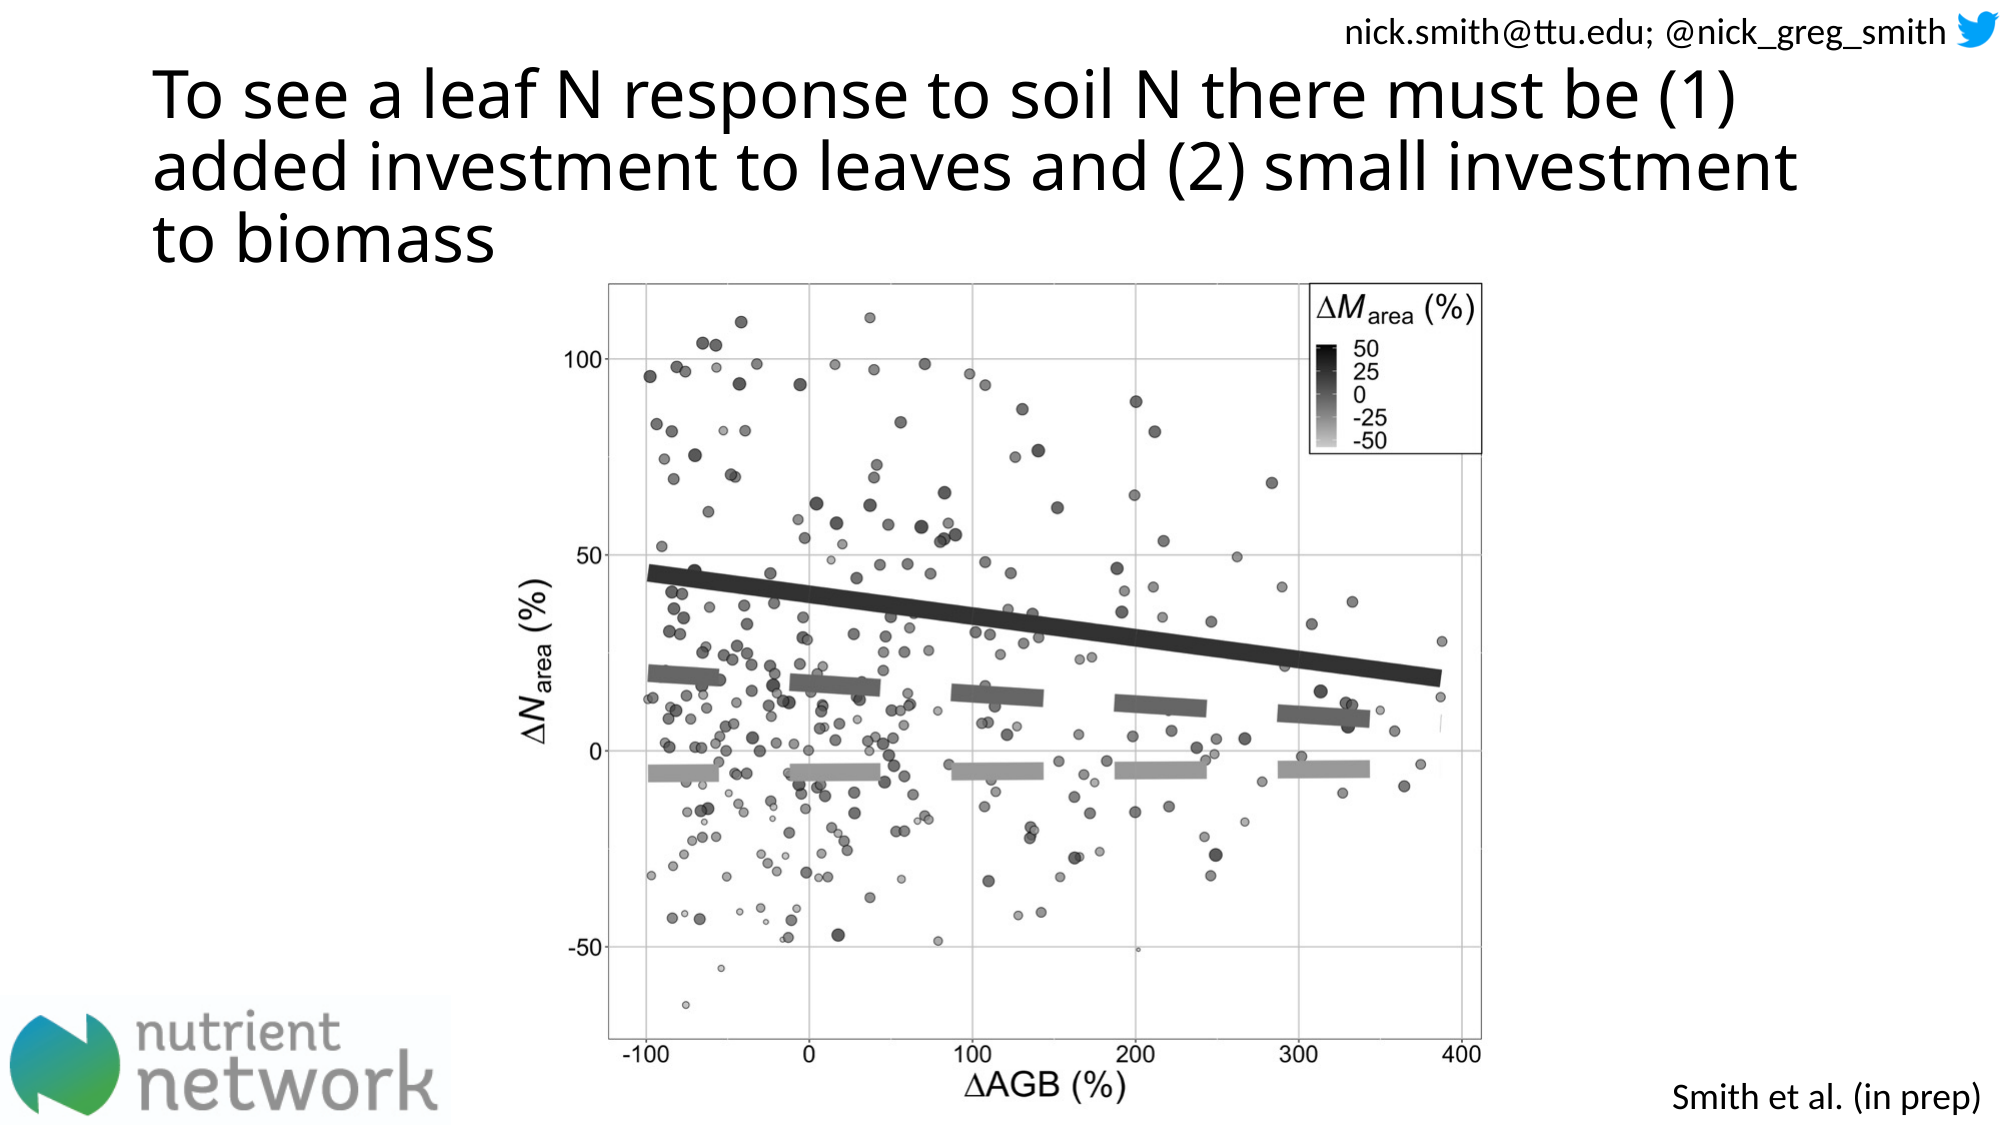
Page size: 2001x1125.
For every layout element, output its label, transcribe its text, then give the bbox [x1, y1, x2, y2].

picture [512, 277, 1488, 1118]
picture [0, 995, 451, 1125]
title To see a leaf N response to soil N there must be (1) added investment to leaves and (2) small investment to biomass [137, 59, 1863, 278]
text_box Smith et al. (in prep) [1657, 1064, 1998, 1125]
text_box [1325, 0, 2000, 60]
